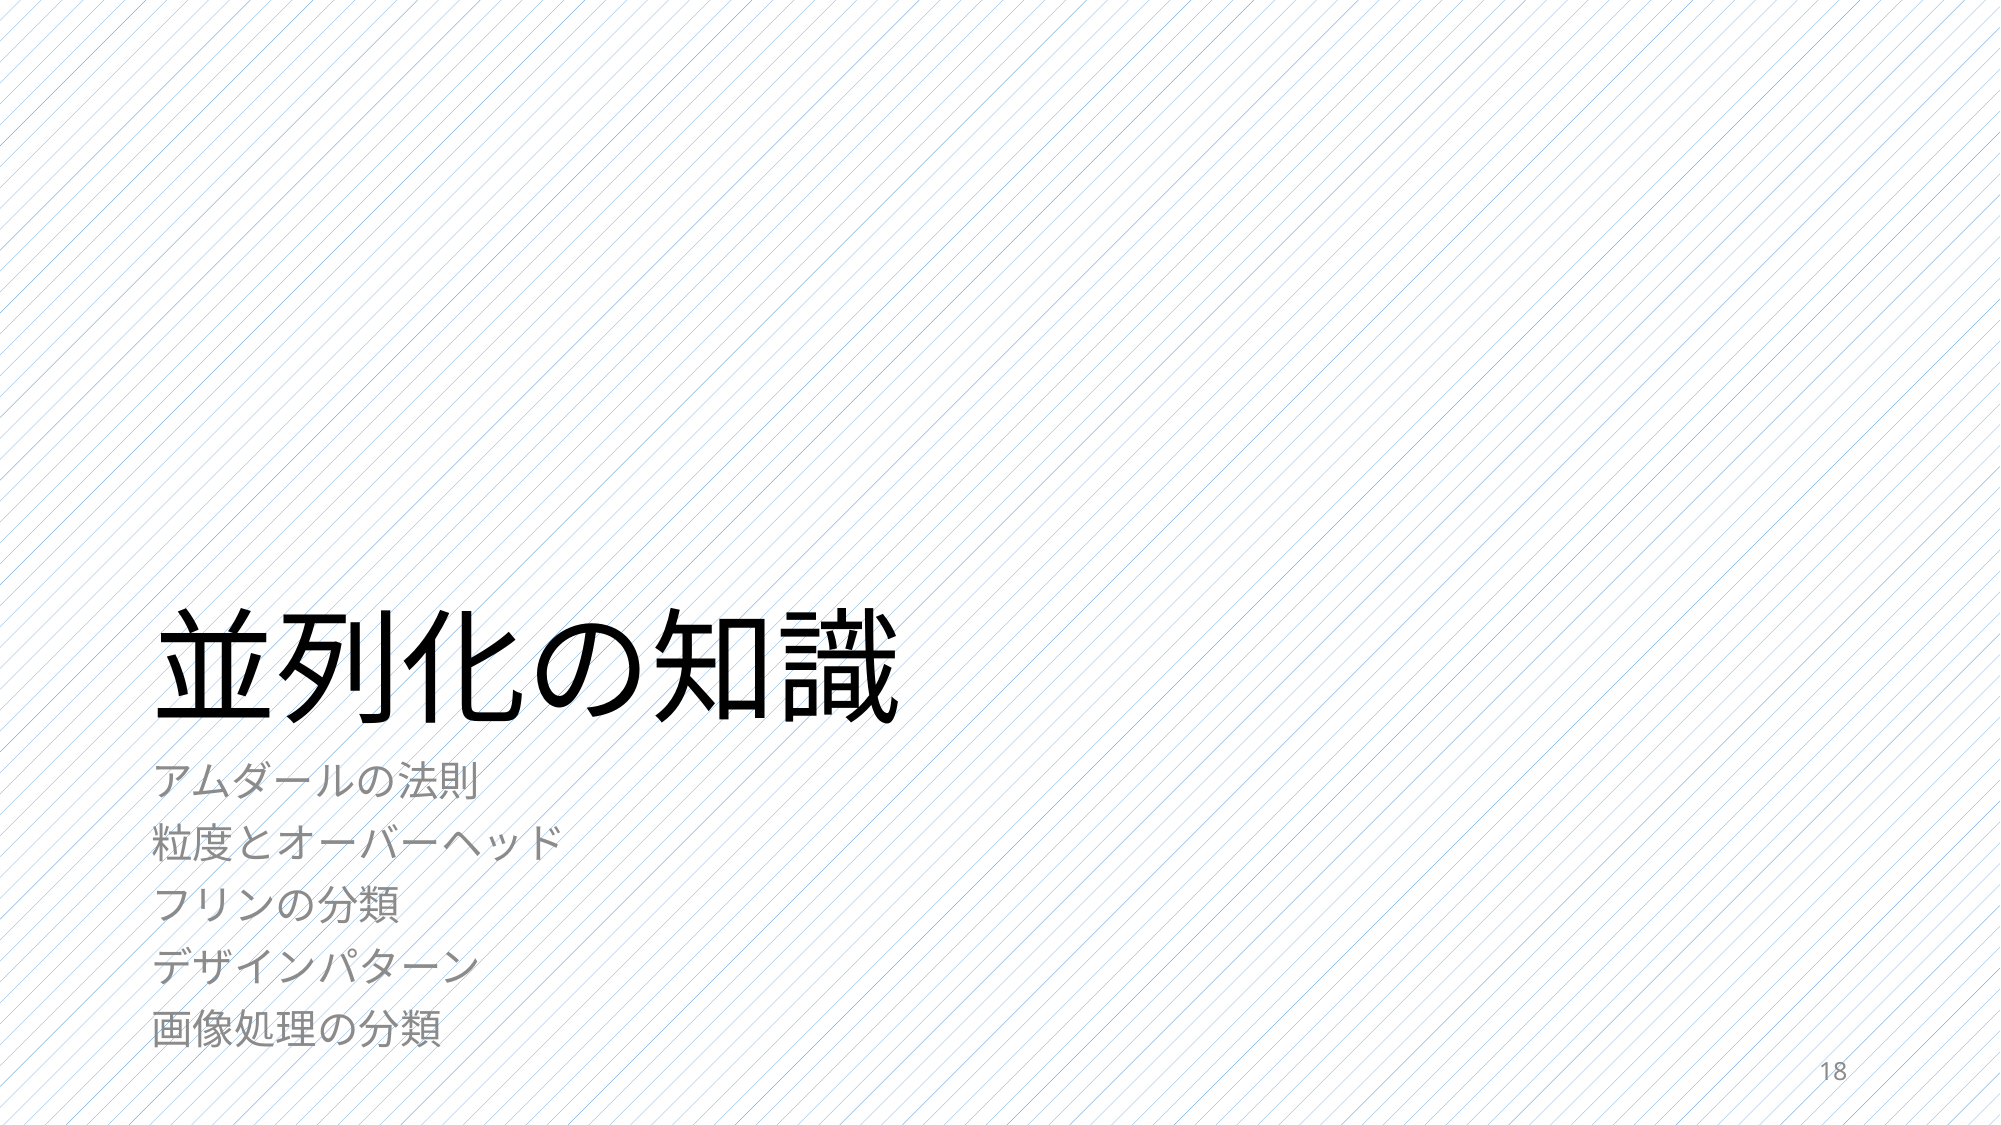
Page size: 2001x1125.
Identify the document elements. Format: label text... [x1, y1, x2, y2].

list アムダールの法則 粒度とオーバーヘッド フリンの分類 デザインパターン 画像処理の分類 [136, 752, 1862, 1063]
slide_number 18 [1412, 1042, 1863, 1103]
title 並列化の知識 [136, 280, 1862, 749]
